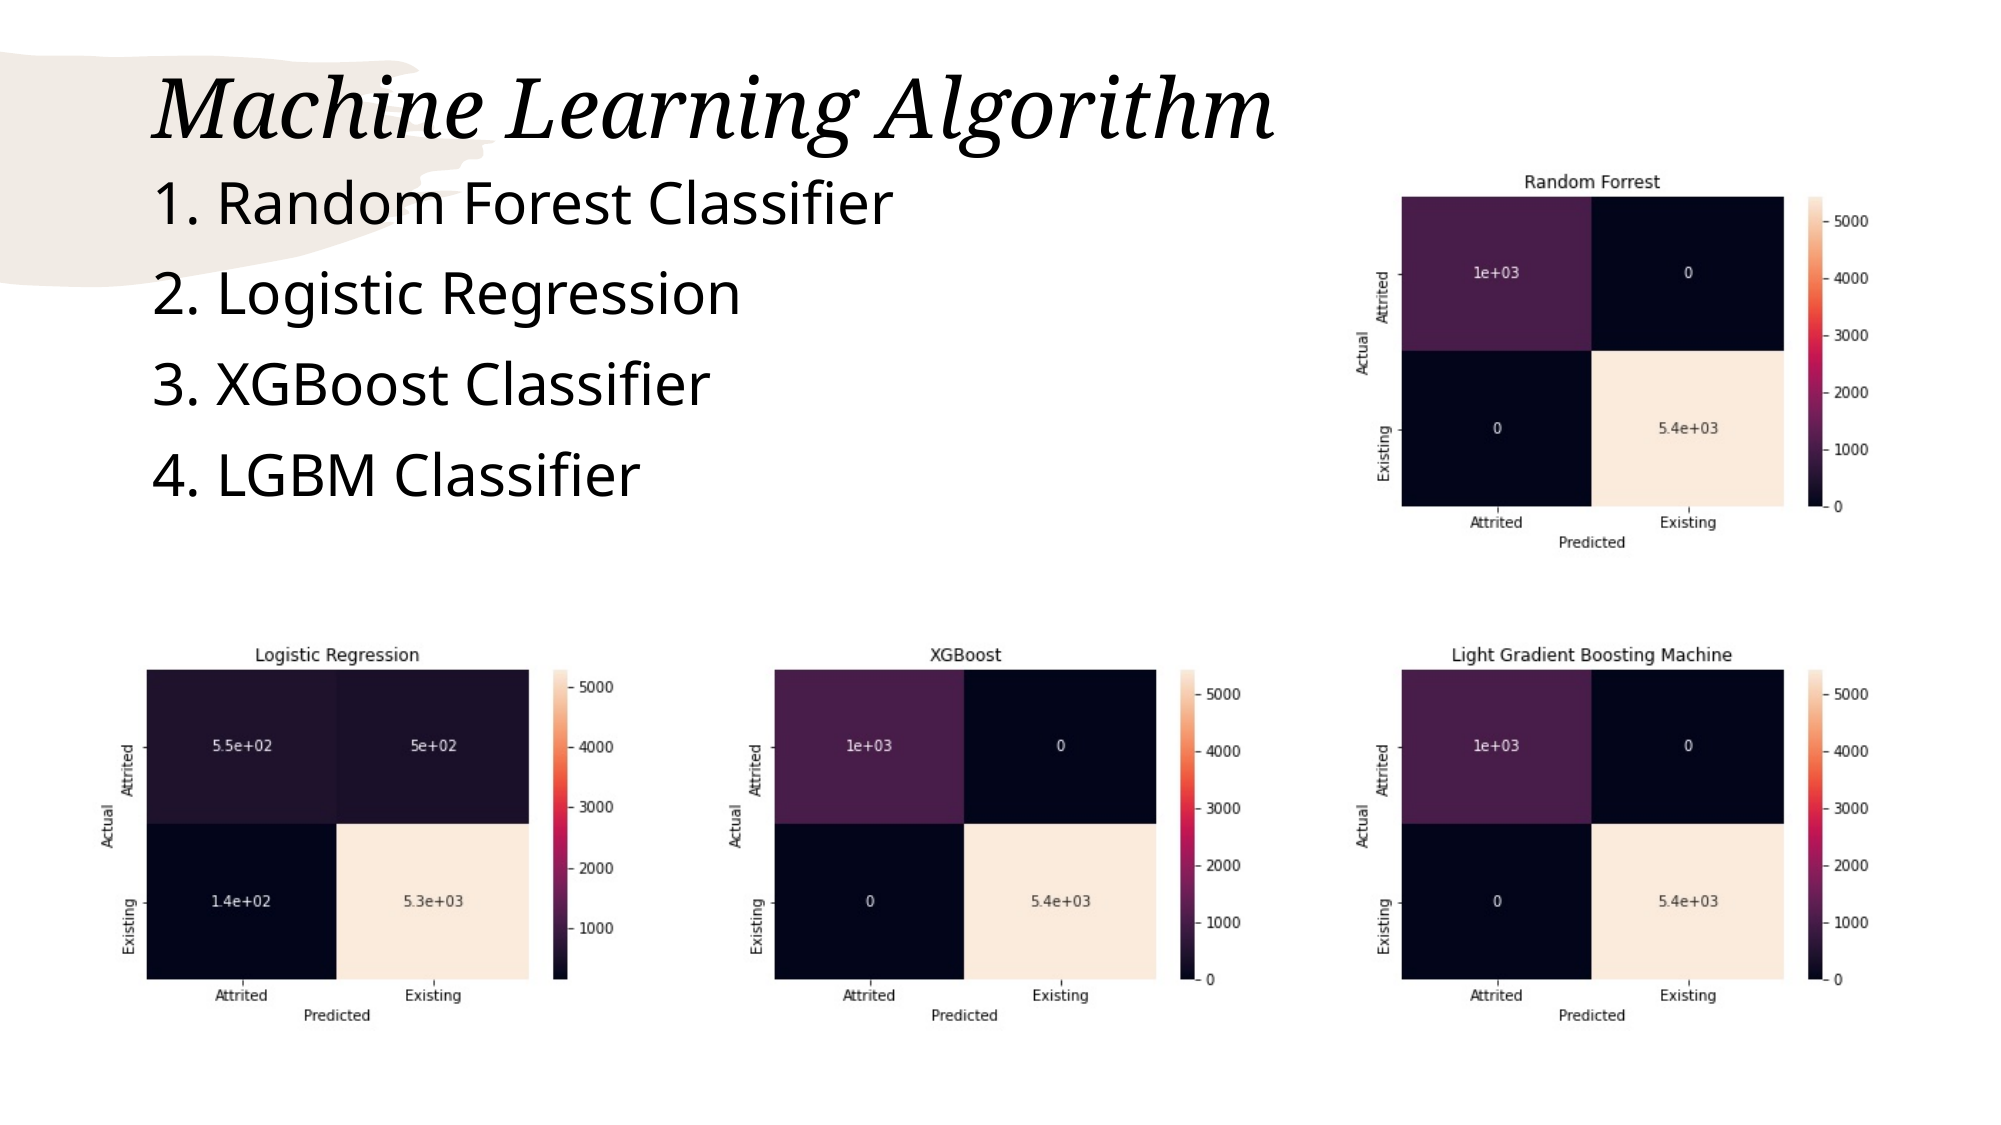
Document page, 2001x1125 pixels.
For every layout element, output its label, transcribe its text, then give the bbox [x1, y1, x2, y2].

picture [1325, 620, 1941, 1031]
list Random Forest Classifier Logistic Regression XGBoost Classifier LGBM Classifier [137, 220, 1325, 529]
picture [1325, 147, 1941, 558]
picture [698, 620, 1314, 1031]
picture [70, 620, 686, 1031]
title Machine Learning Algorithm [137, 2, 1863, 220]
